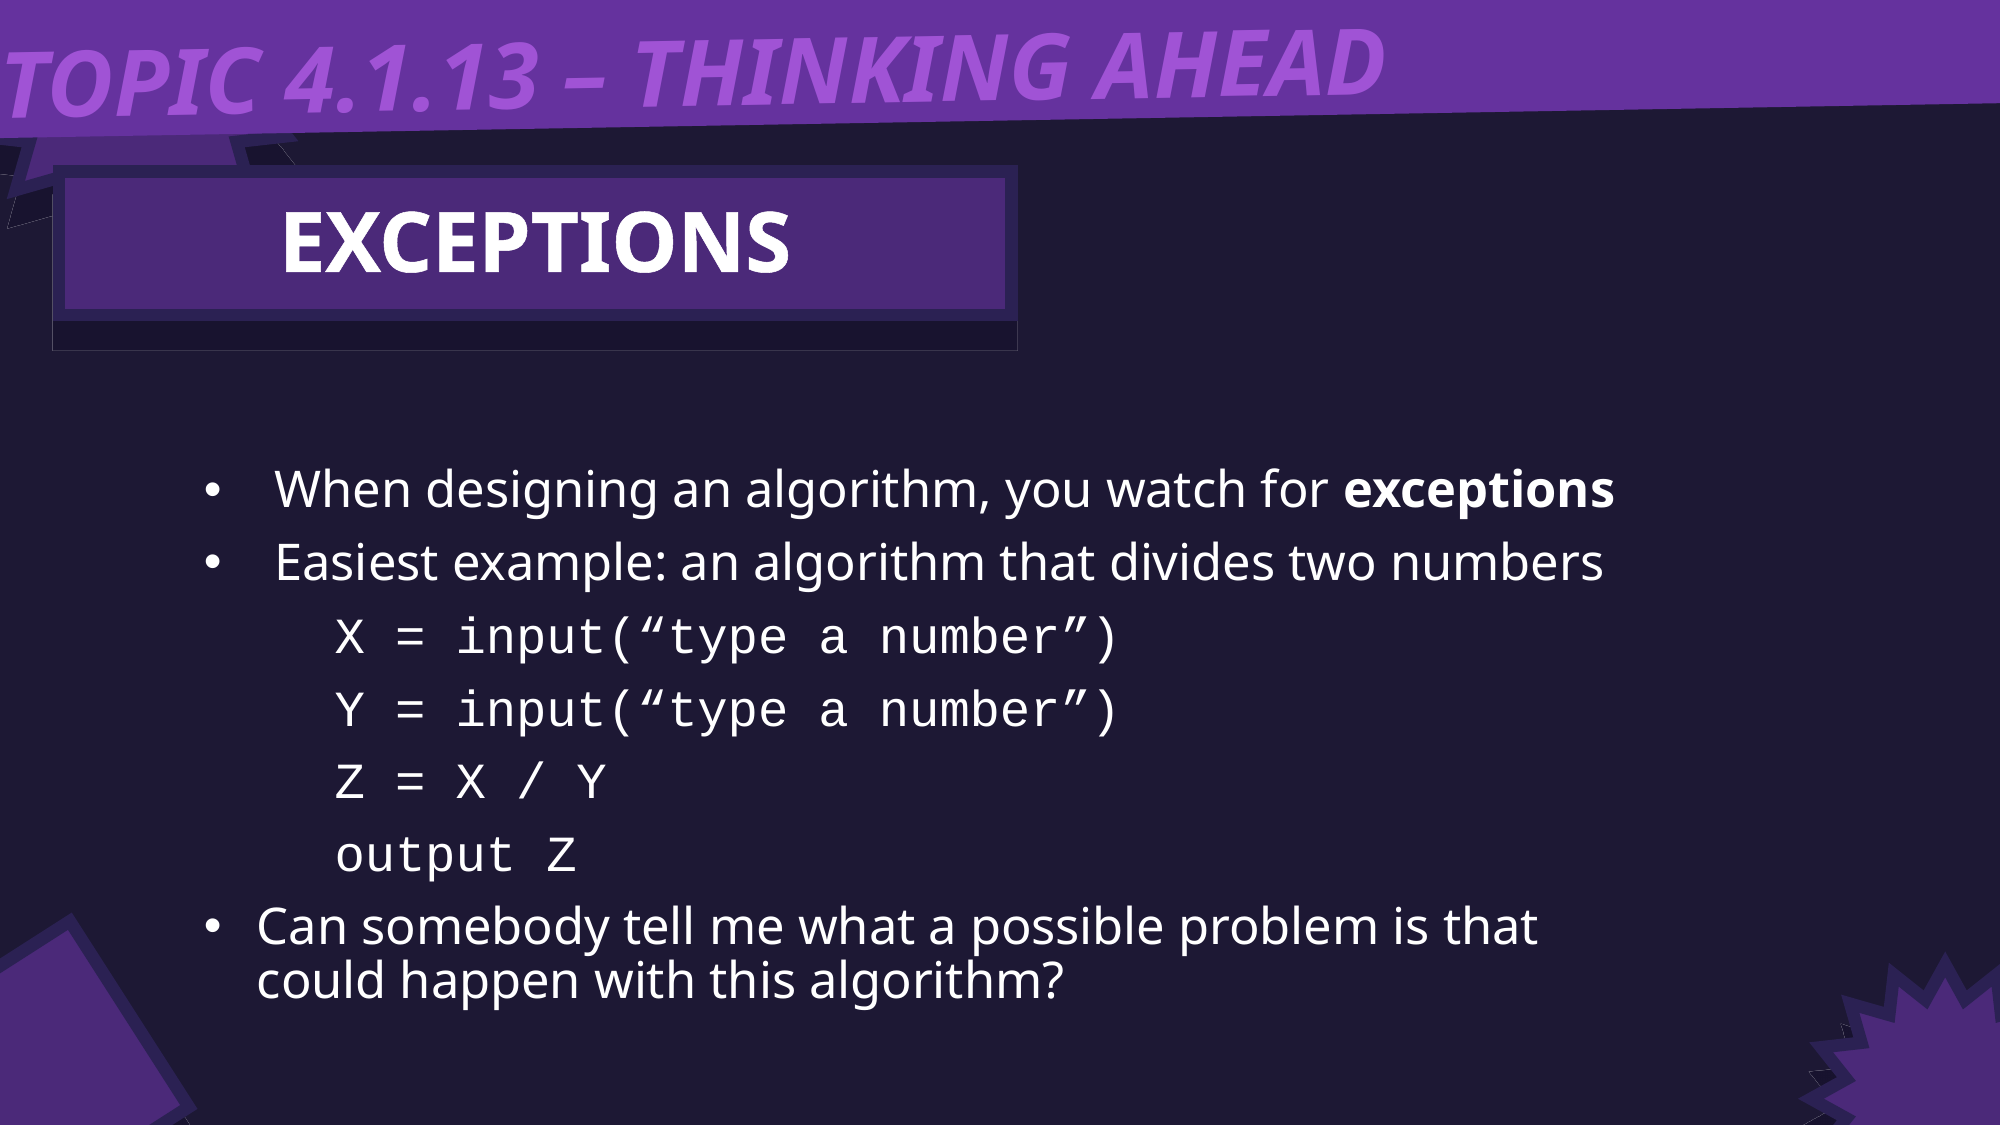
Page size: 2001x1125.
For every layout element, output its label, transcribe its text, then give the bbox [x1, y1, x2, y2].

text_box [1807, 961, 2000, 1125]
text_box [0, 0, 2000, 126]
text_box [58, 170, 1013, 316]
text_box [0, 919, 192, 1125]
subtitle When designing an algorithm, you watch for exceptions Easiest example: an algorithm that divides two numbers X = input(“type a number”) Y = input(“type a number”) Z = X / Y output Z Can somebody tell me what a possible problem is that could happen with this algorithm? [189, 456, 1689, 1098]
text_box [0, 134, 290, 193]
